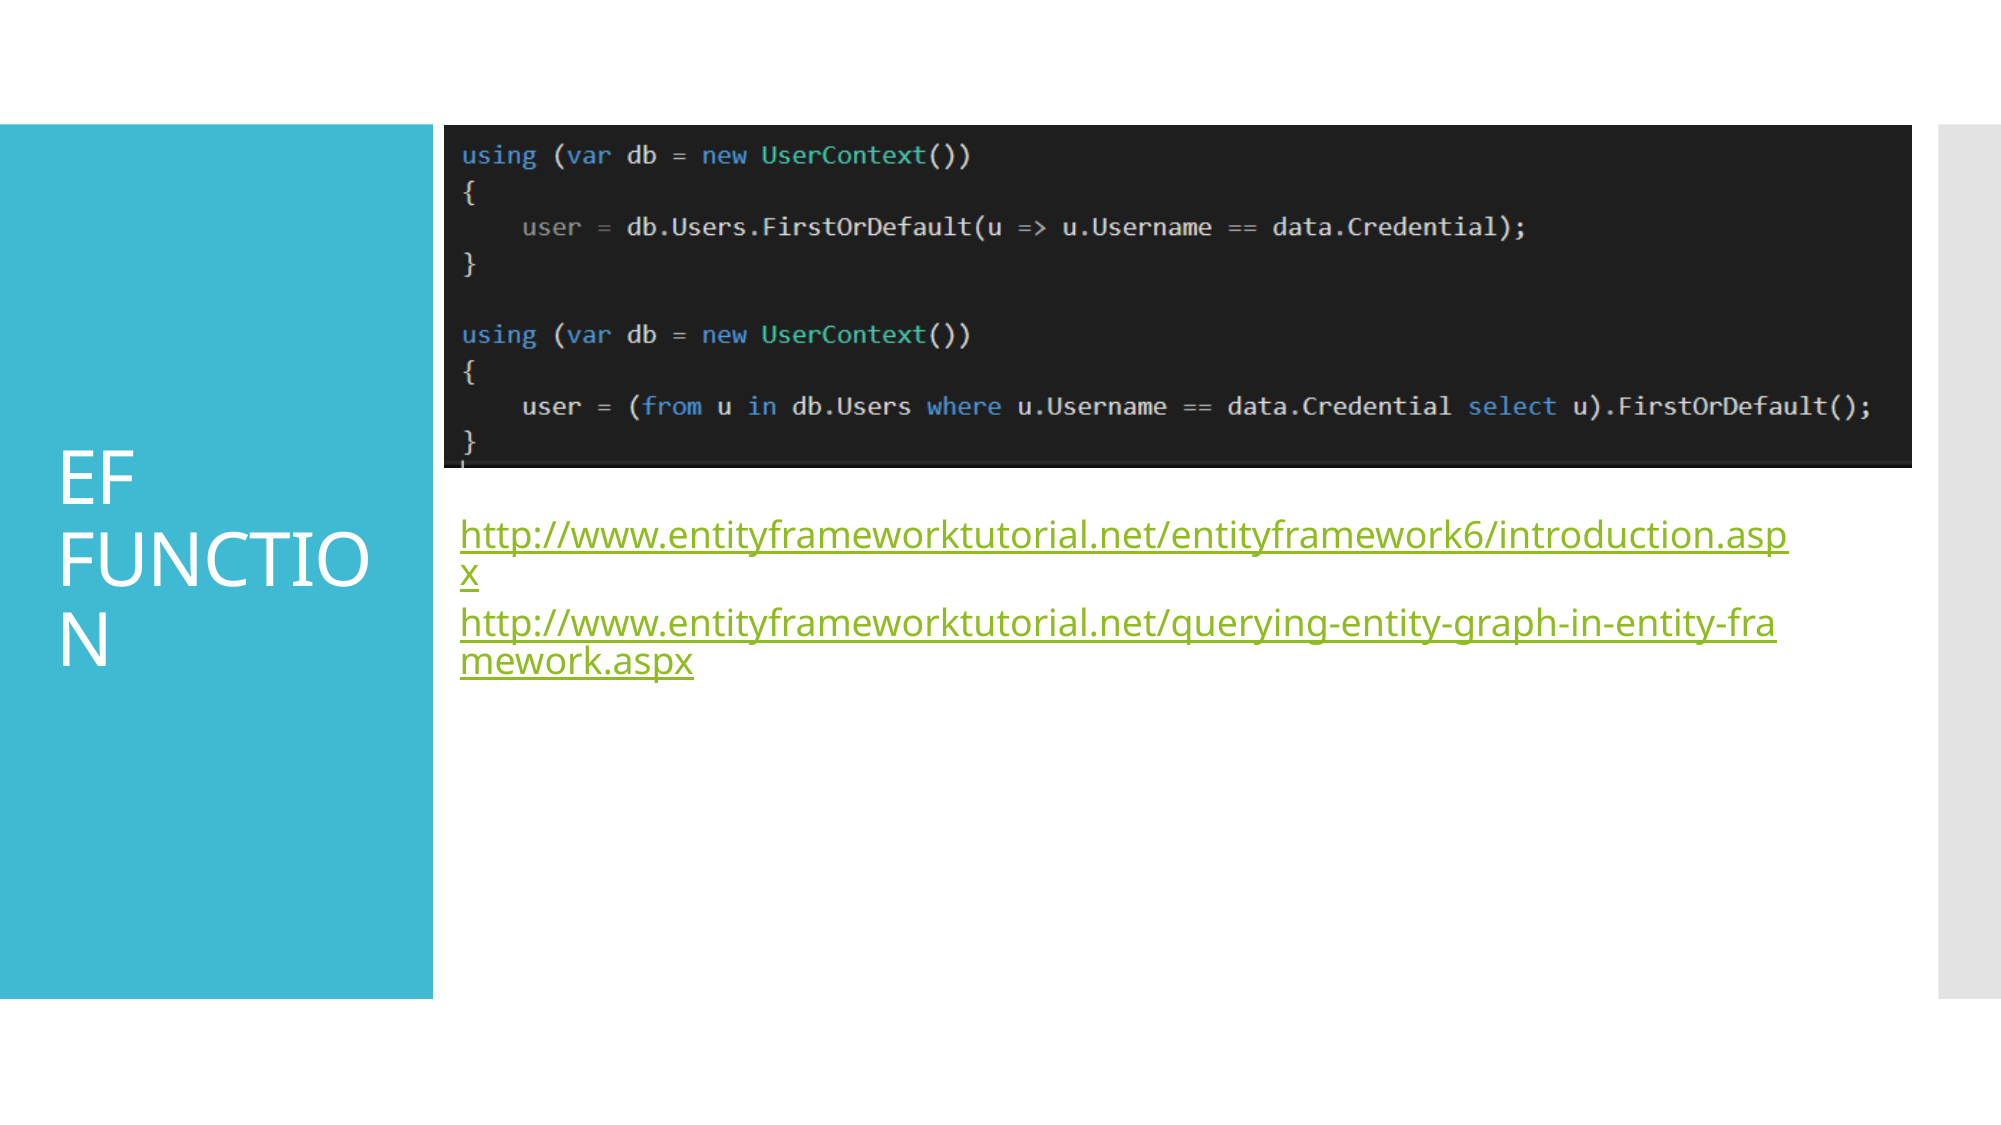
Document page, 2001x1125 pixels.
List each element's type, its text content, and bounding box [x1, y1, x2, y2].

text_box http://www.entityframeworktutorial.net/entityframework6/introduction.aspx http://www.entityframeworktutorial.net/querying-entity-graph-in-entity-framework.aspx [444, 503, 1807, 666]
title EF FUNCTION [41, 184, 422, 940]
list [444, 125, 1912, 469]
